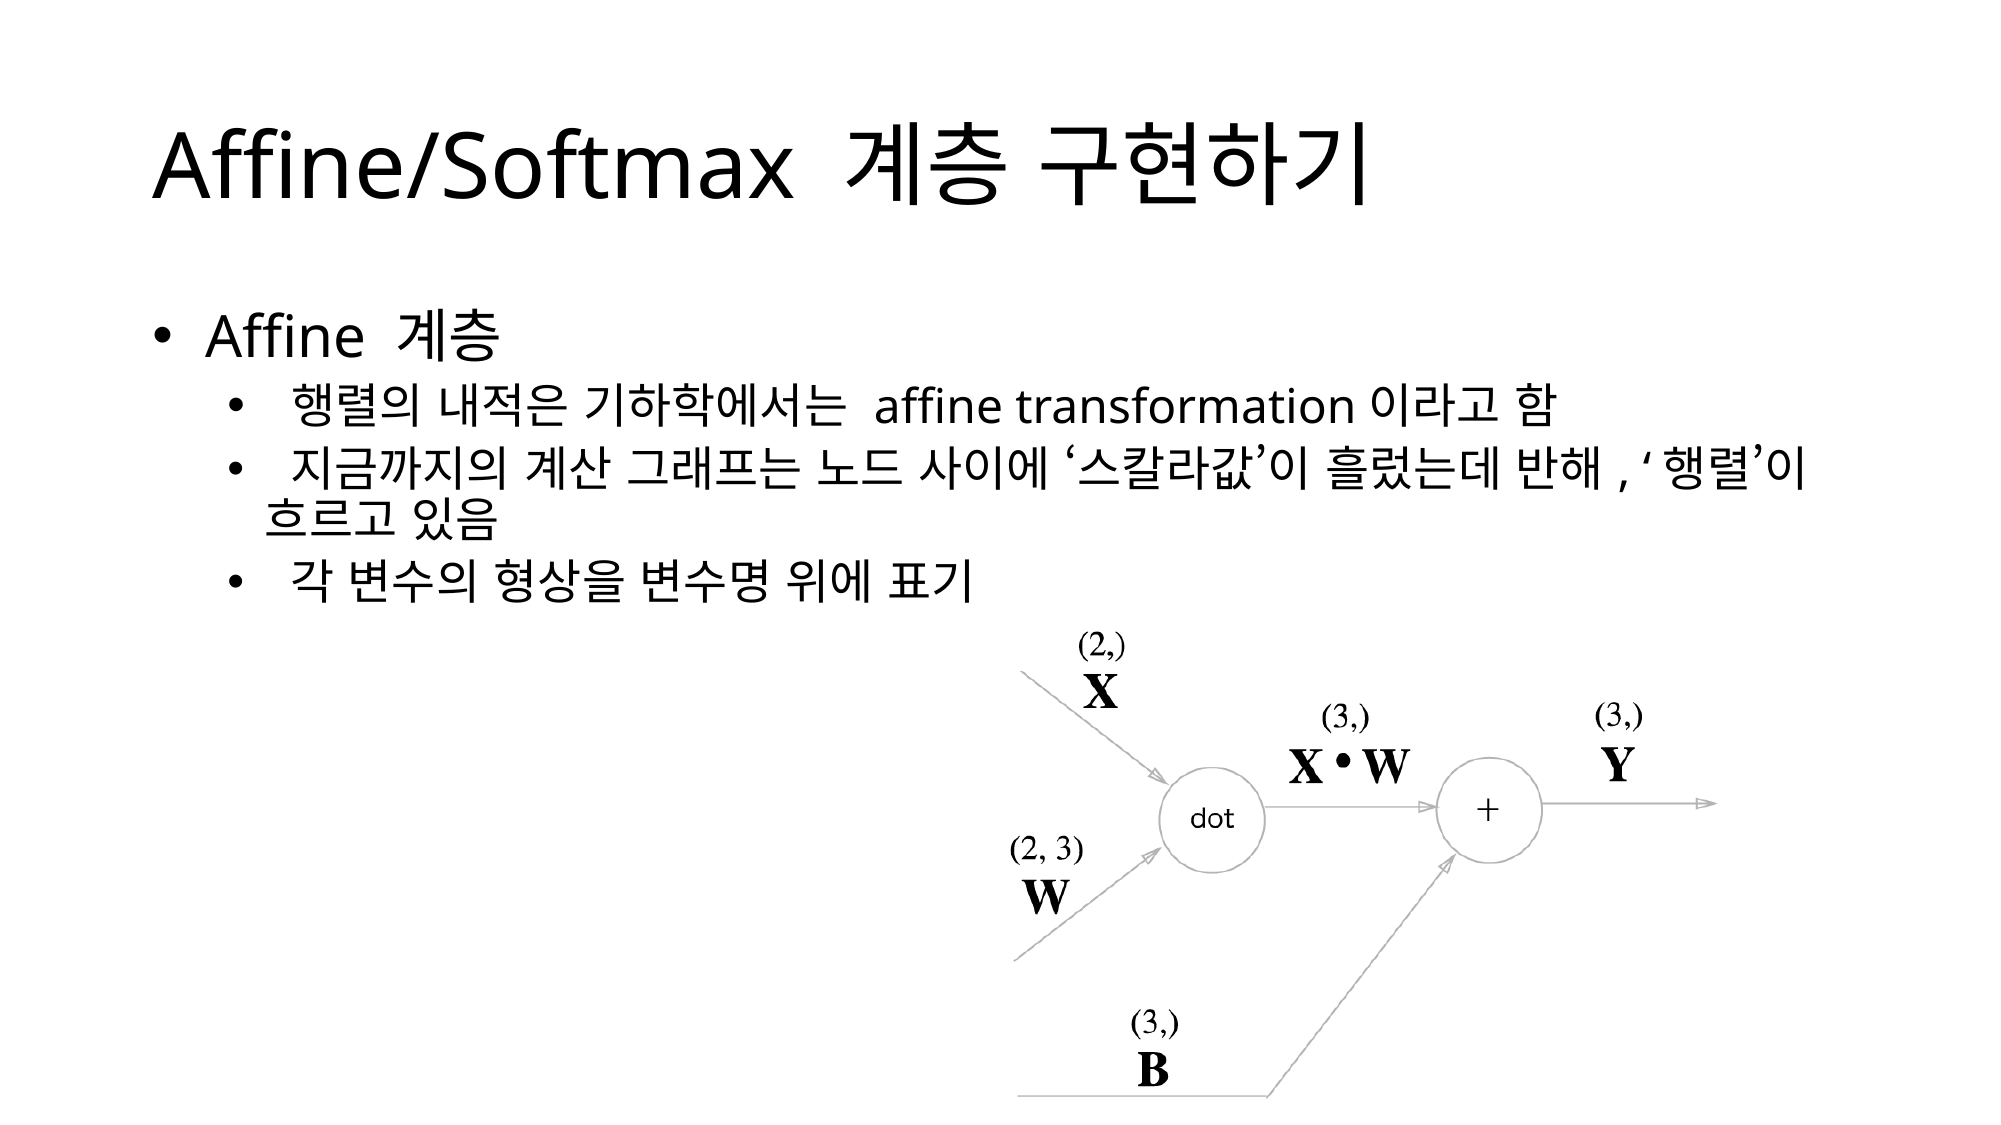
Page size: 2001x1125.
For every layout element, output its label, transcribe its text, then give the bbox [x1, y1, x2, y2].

title Affine/Softmax 계층 구현하기 [137, 59, 1863, 278]
list Affine 계층 행렬의 내적은 기하학에서는 affine transformation이라고 함 지금까지의 계산 그래프는 노드 사이에 ‘스칼라값’이 흘렀는데 반해, ‘행렬’이 흐르고 있음 각 변수의 형상을 변수명 위에 표기 [137, 299, 1863, 1014]
picture [995, 623, 1722, 1112]
